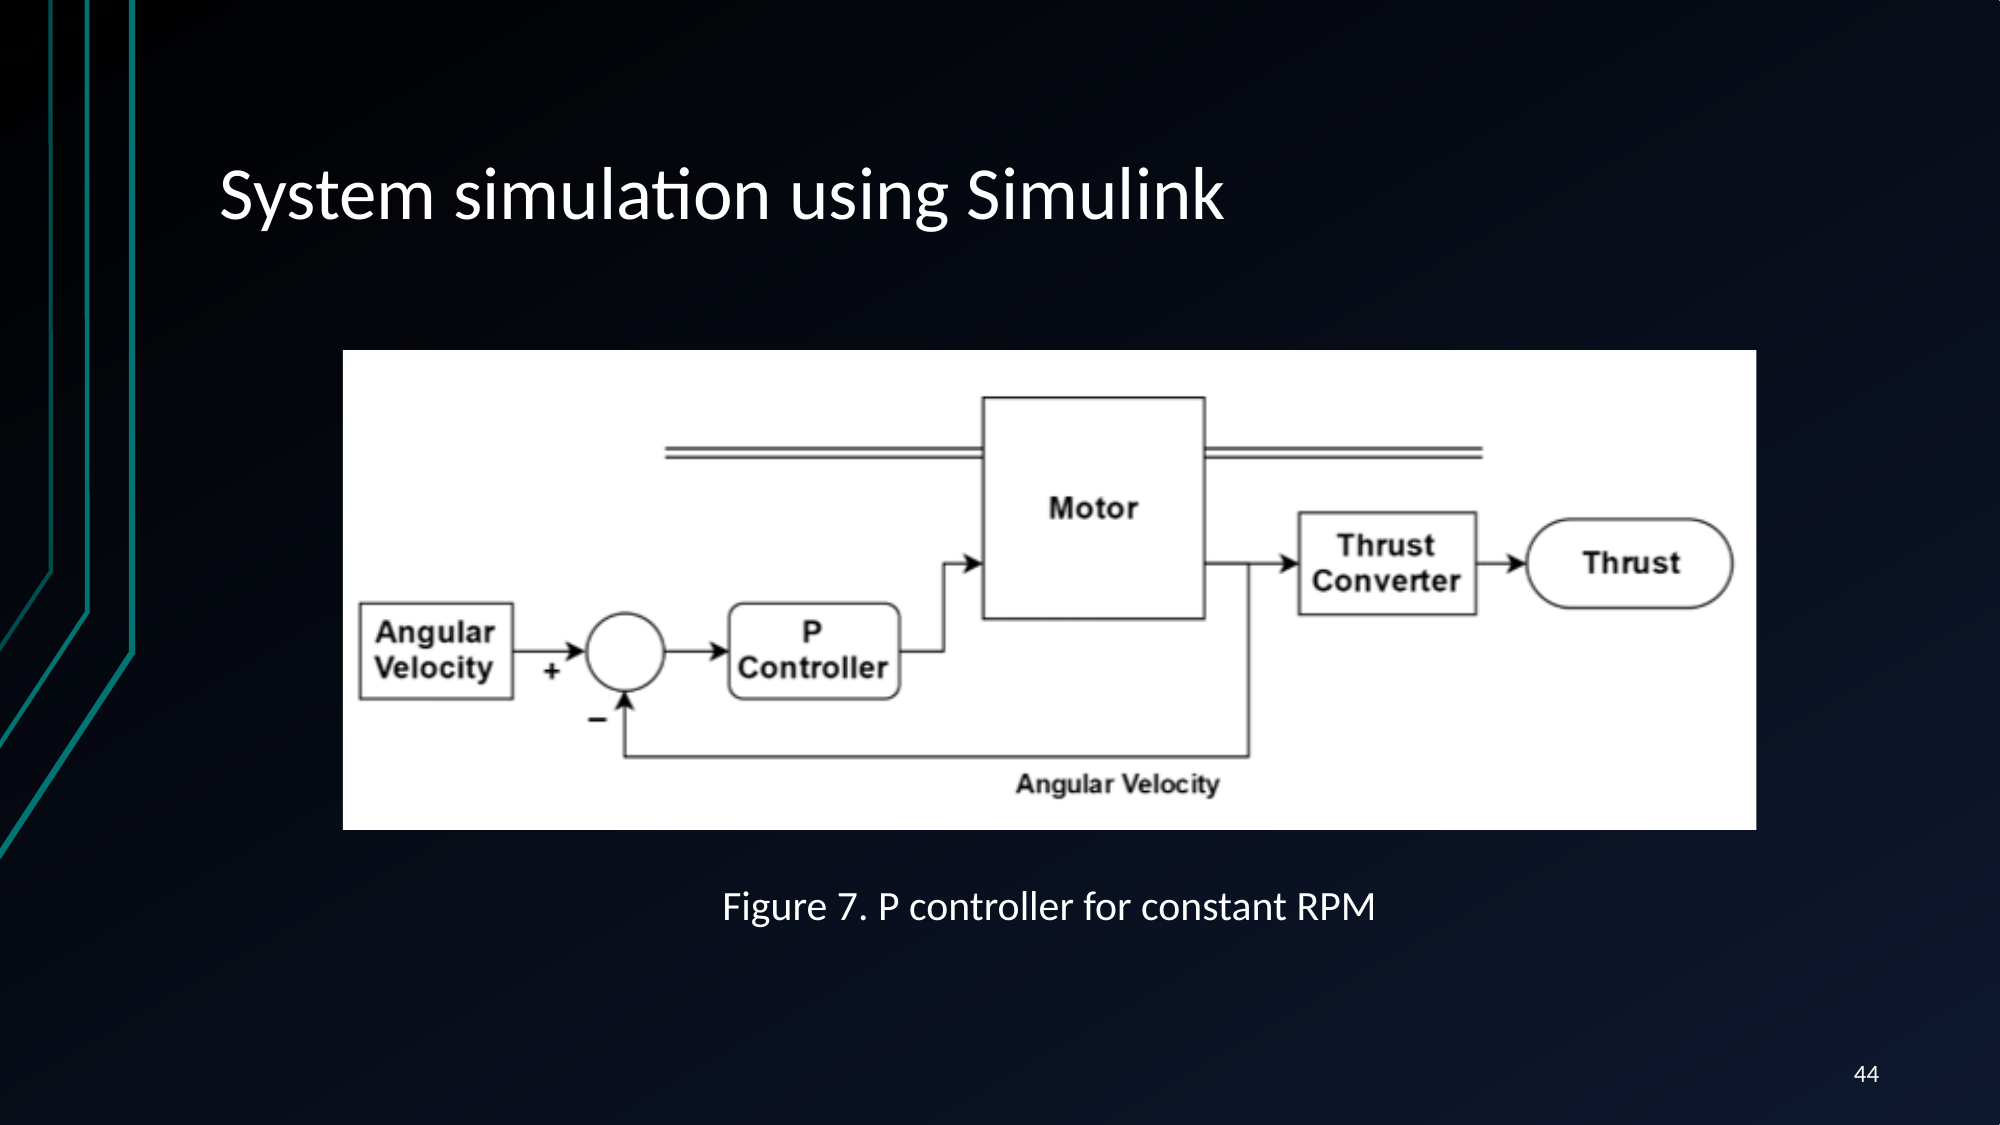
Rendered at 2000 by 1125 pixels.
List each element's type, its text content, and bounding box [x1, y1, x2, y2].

text_box Figure 7. P controller for constant RPM [399, 871, 1700, 936]
title System simulation using Simulink [199, 45, 1900, 246]
picture [342, 349, 1757, 831]
slide_number 44 [1732, 1042, 1900, 1103]
